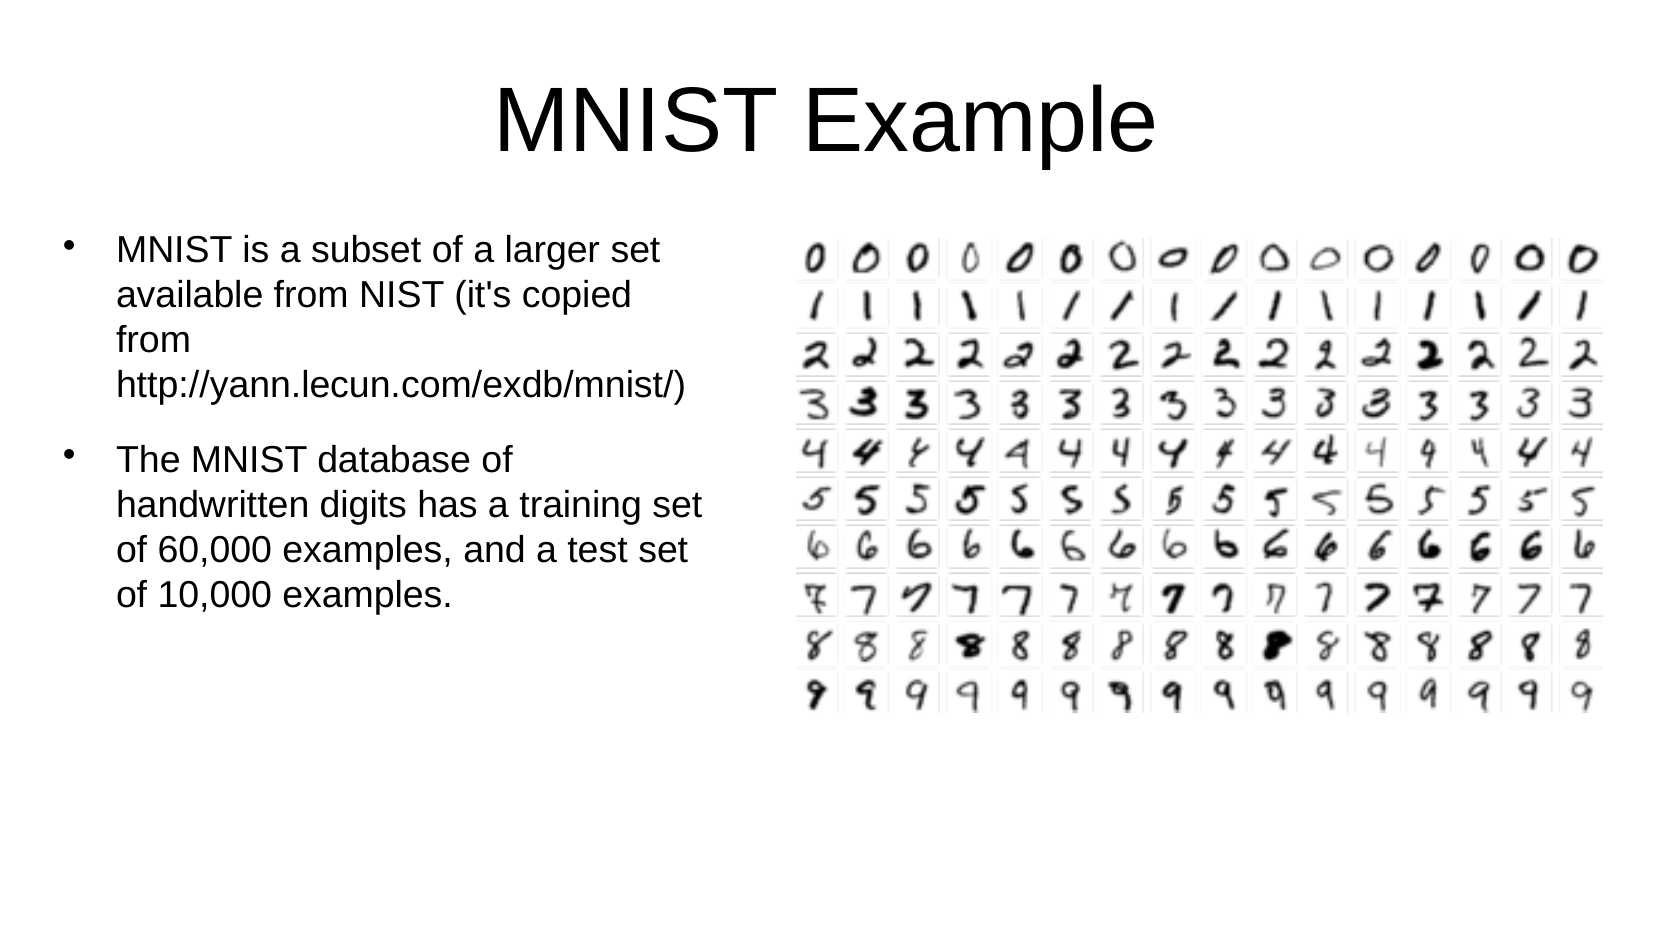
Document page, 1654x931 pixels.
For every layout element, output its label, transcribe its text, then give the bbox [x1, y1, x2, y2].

list MNIST is a subset of a larger set available from NIST (it's copied from http://yann.lecun.com/exdb/mnist/) The MNIST database of handwritten digits has a training set of 60,000 examples, and a test set of 10,000 examples. [45, 225, 713, 765]
picture [795, 238, 1603, 713]
title MNIST Example [82, 37, 1571, 193]
